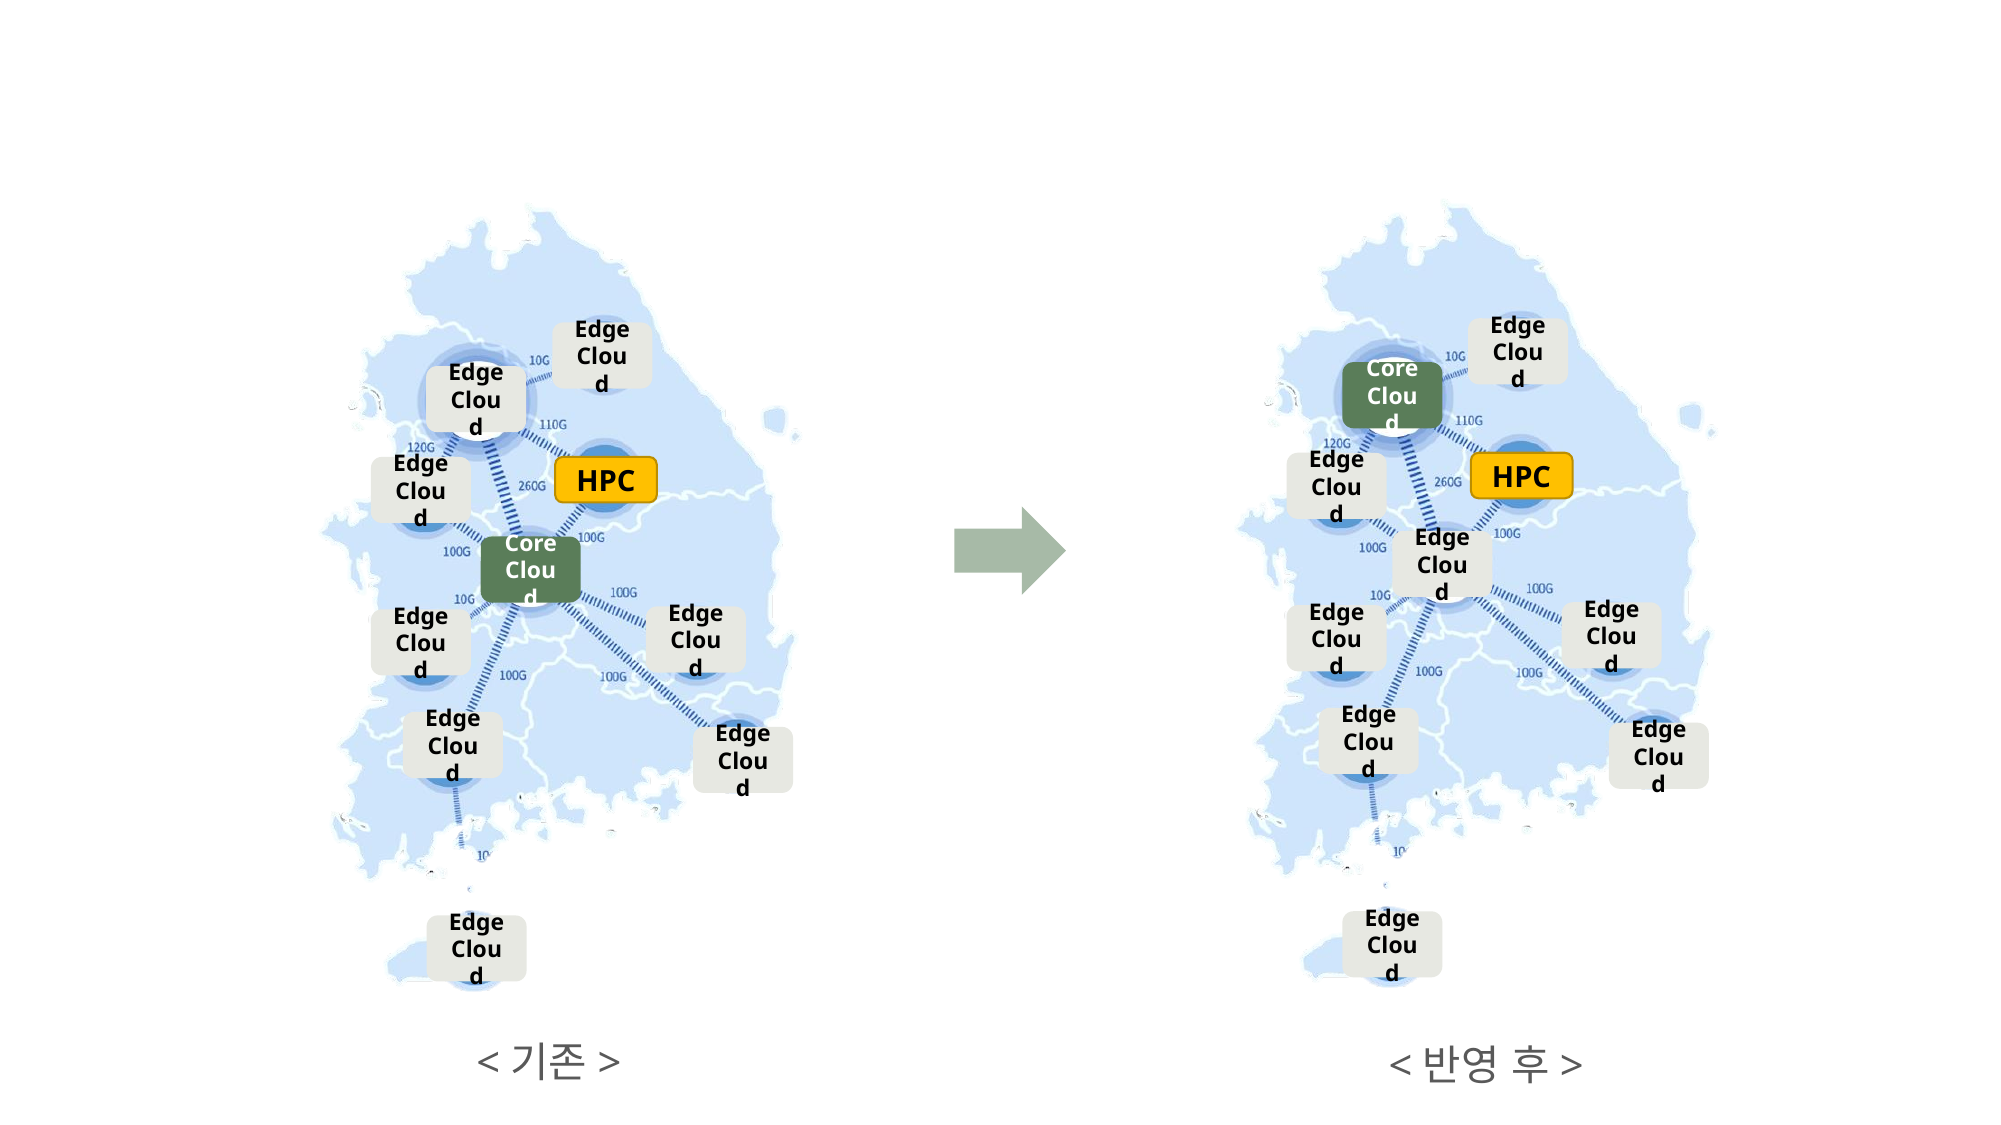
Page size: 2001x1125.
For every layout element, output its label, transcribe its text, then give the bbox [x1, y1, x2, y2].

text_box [1172, 162, 1764, 1043]
text_box <기존> [315, 1047, 783, 1094]
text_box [256, 166, 848, 1047]
text_box [953, 503, 1068, 598]
text_box <반영 후> [1252, 1043, 1721, 1096]
